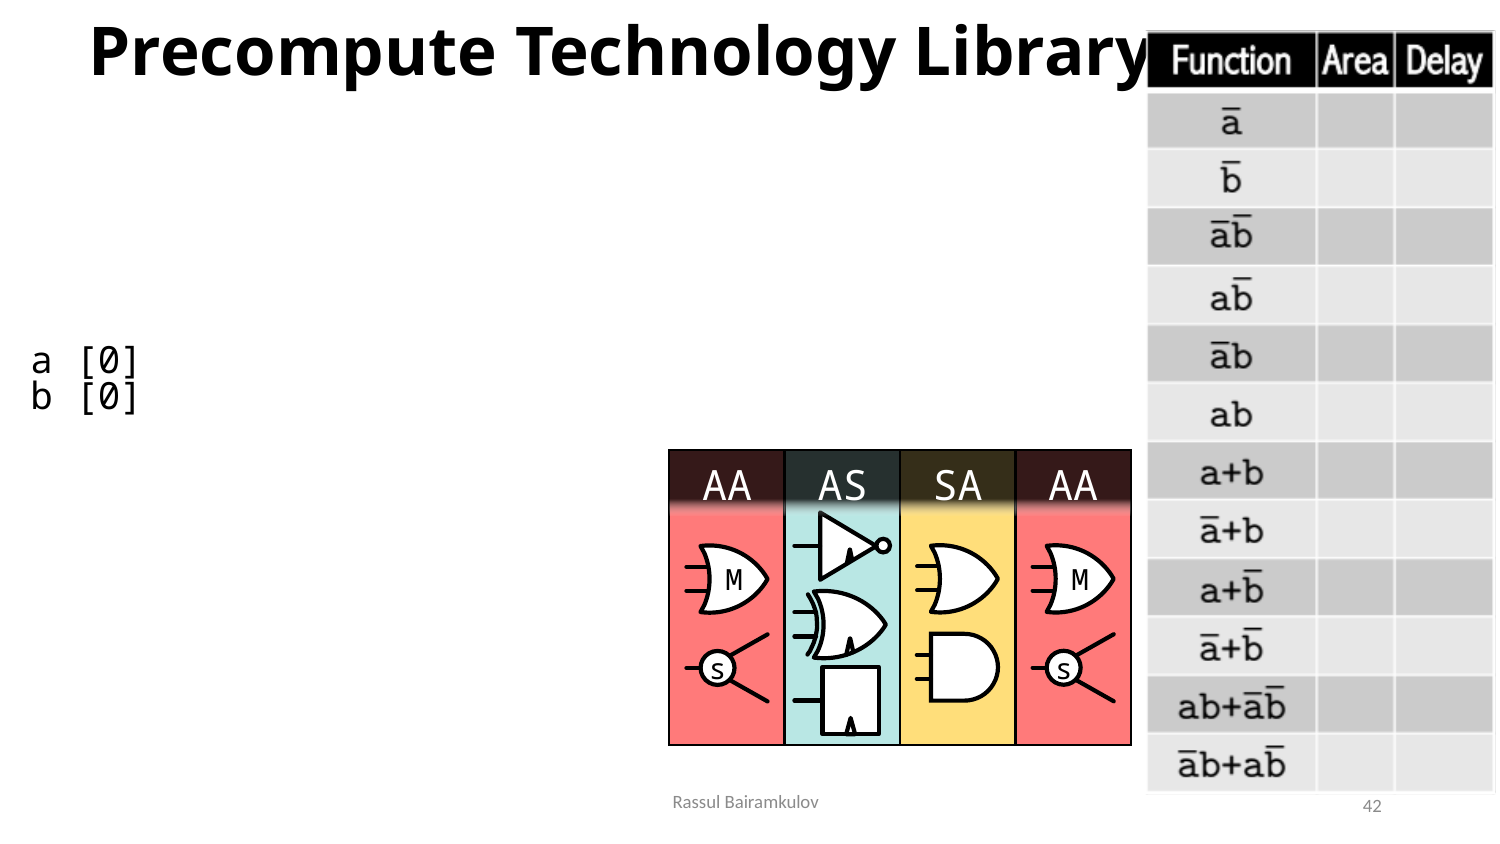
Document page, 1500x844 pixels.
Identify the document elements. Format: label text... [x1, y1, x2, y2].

picture [1145, 23, 1496, 812]
footer Rassul Bairamkulov [494, 778, 1001, 824]
text_box a [0] [30, 336, 143, 371]
title Precompute Technology Library [73, 9, 1352, 99]
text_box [669, 449, 785, 746]
slide_number 42 [1059, 782, 1397, 827]
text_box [1015, 449, 1131, 746]
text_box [785, 449, 901, 746]
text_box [901, 449, 1015, 746]
text_box b [0] [30, 371, 143, 417]
